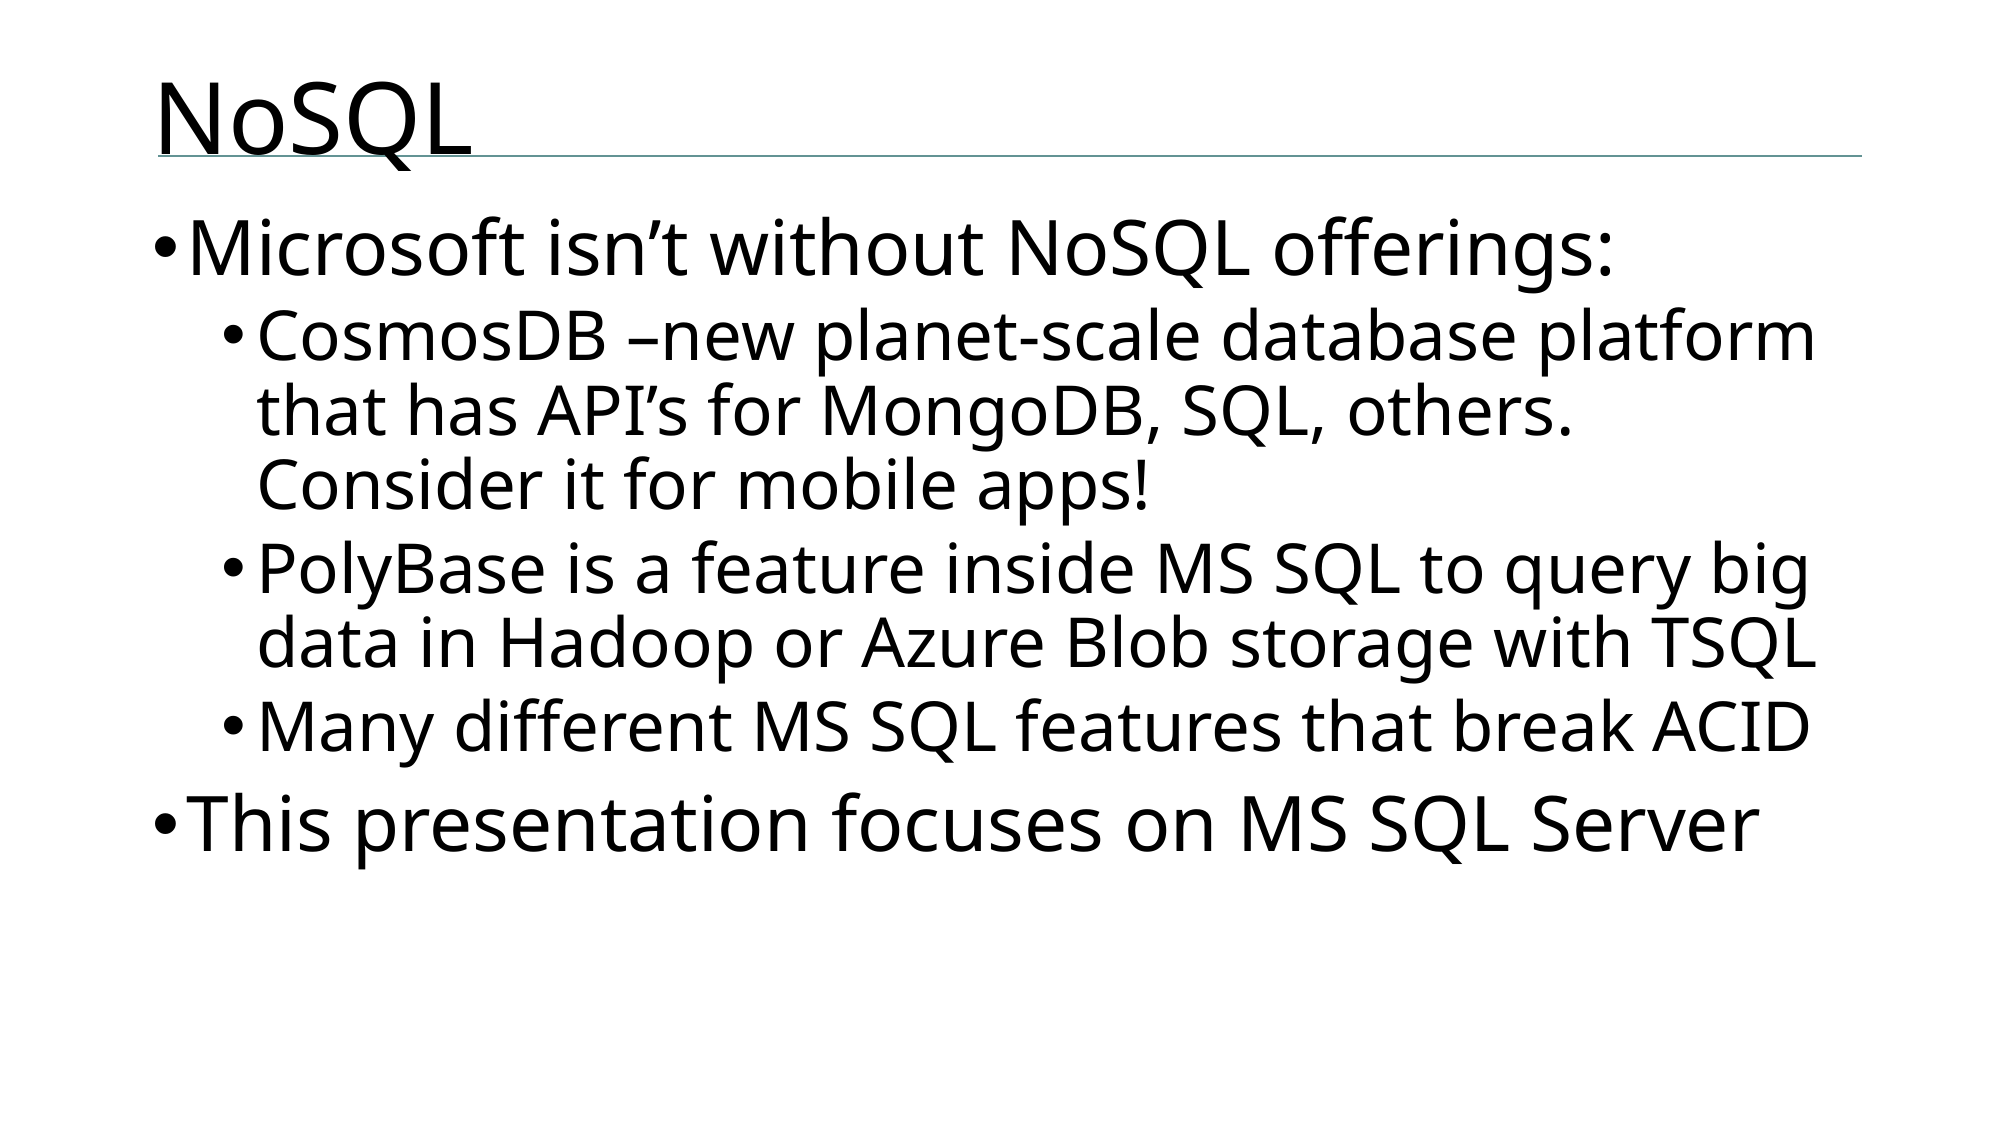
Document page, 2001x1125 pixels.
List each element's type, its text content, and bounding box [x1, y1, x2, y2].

list Microsoft isn’t without NoSQL offerings: CosmosDB –new planet-scale database platform that has API’s for MongoDB, SQL, others. Consider it for mobile apps! PolyBase is a feature inside MS SQL to query big data in Hadoop or Azure Blob storage with TSQL Many different MS SQL features that break ACID This presentation focuses on MS SQL Server [137, 201, 1913, 1110]
title NoSQL [137, 59, 1863, 184]
